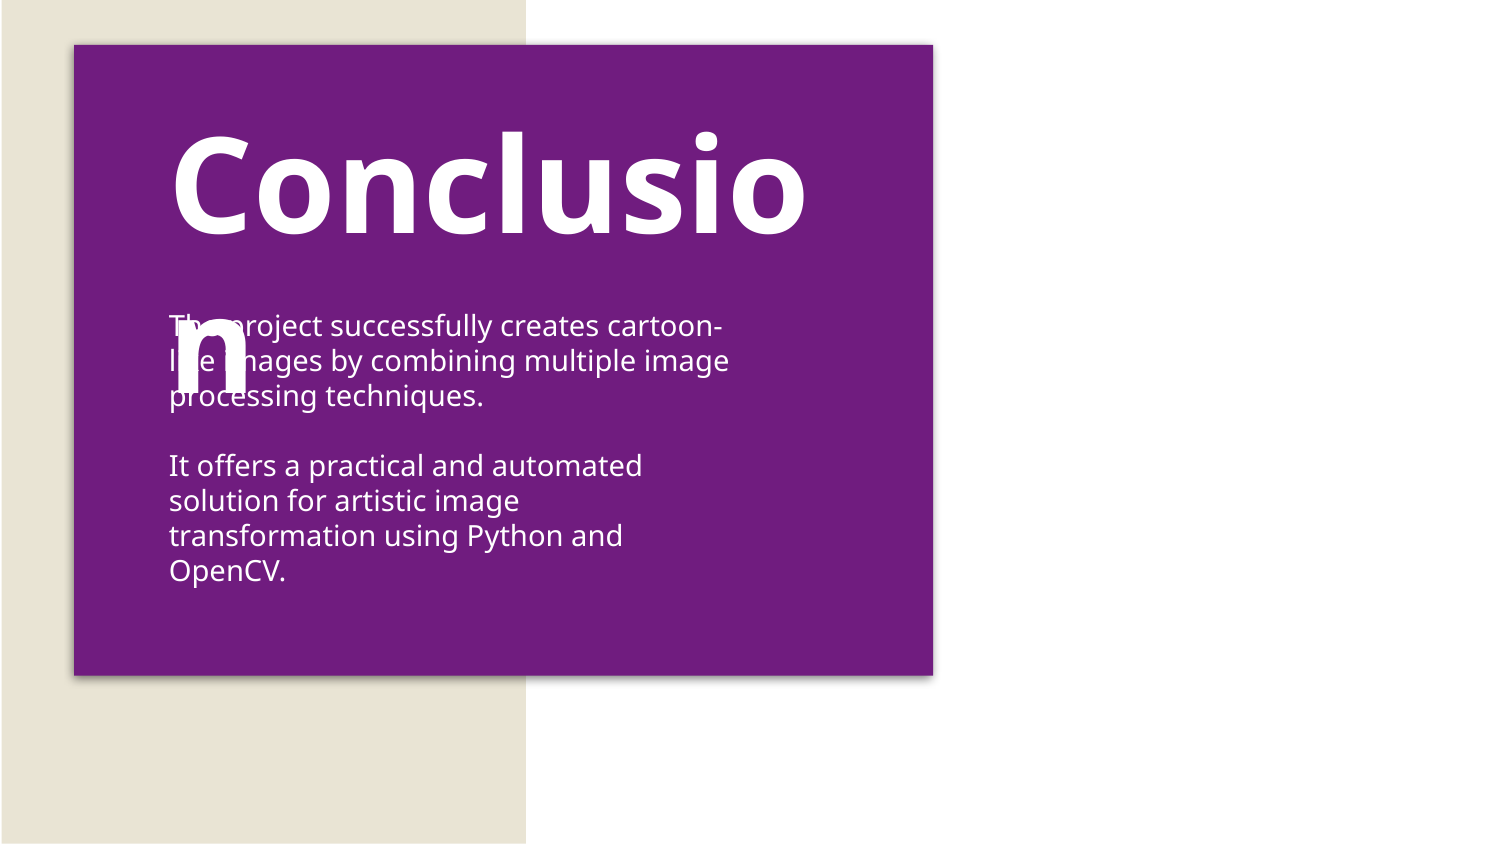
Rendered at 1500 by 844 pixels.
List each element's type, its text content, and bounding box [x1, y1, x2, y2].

text_box Conclusion [153, 85, 897, 273]
text_box The project successfully creates cartoon-like images by combining multiple image processing techniques. It offers a practical and automated solution for artistic image transformation using Python and OpenCV. [153, 292, 750, 648]
text_box [1, 0, 526, 844]
text_box [74, 44, 934, 676]
